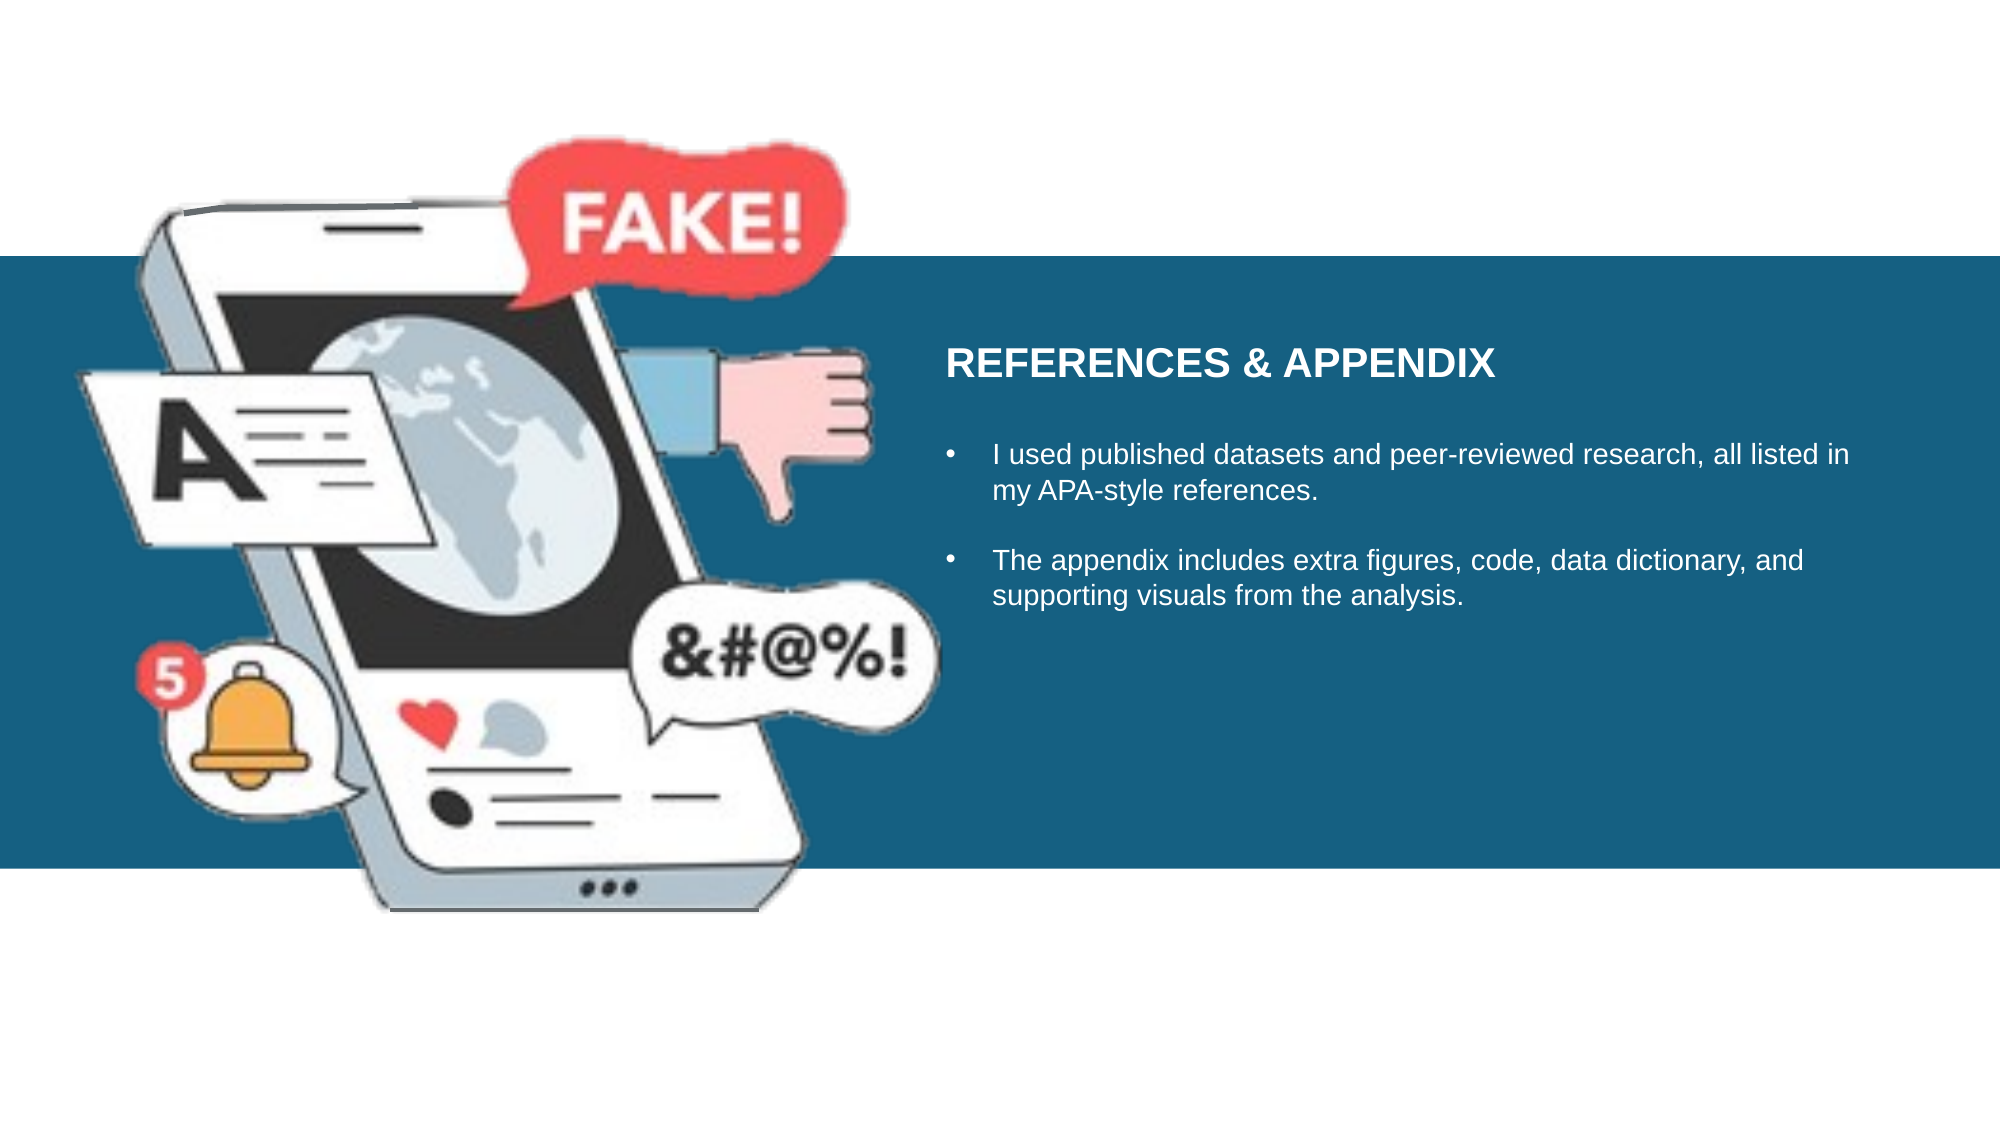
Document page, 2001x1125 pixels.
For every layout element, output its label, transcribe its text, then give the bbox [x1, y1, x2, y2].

text_box [1001, 255, 2000, 870]
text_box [9, 29, 1001, 1020]
text_box REFERENCES & APPENDIX [1001, 328, 1907, 394]
text_box I used published datasets and peer-reviewed research, all listed in my APA-style references. The appendix includes extra figures, code, data dictionary, and supporting visuals from the analysis. [1001, 428, 1880, 619]
text_box [0, 255, 9, 870]
